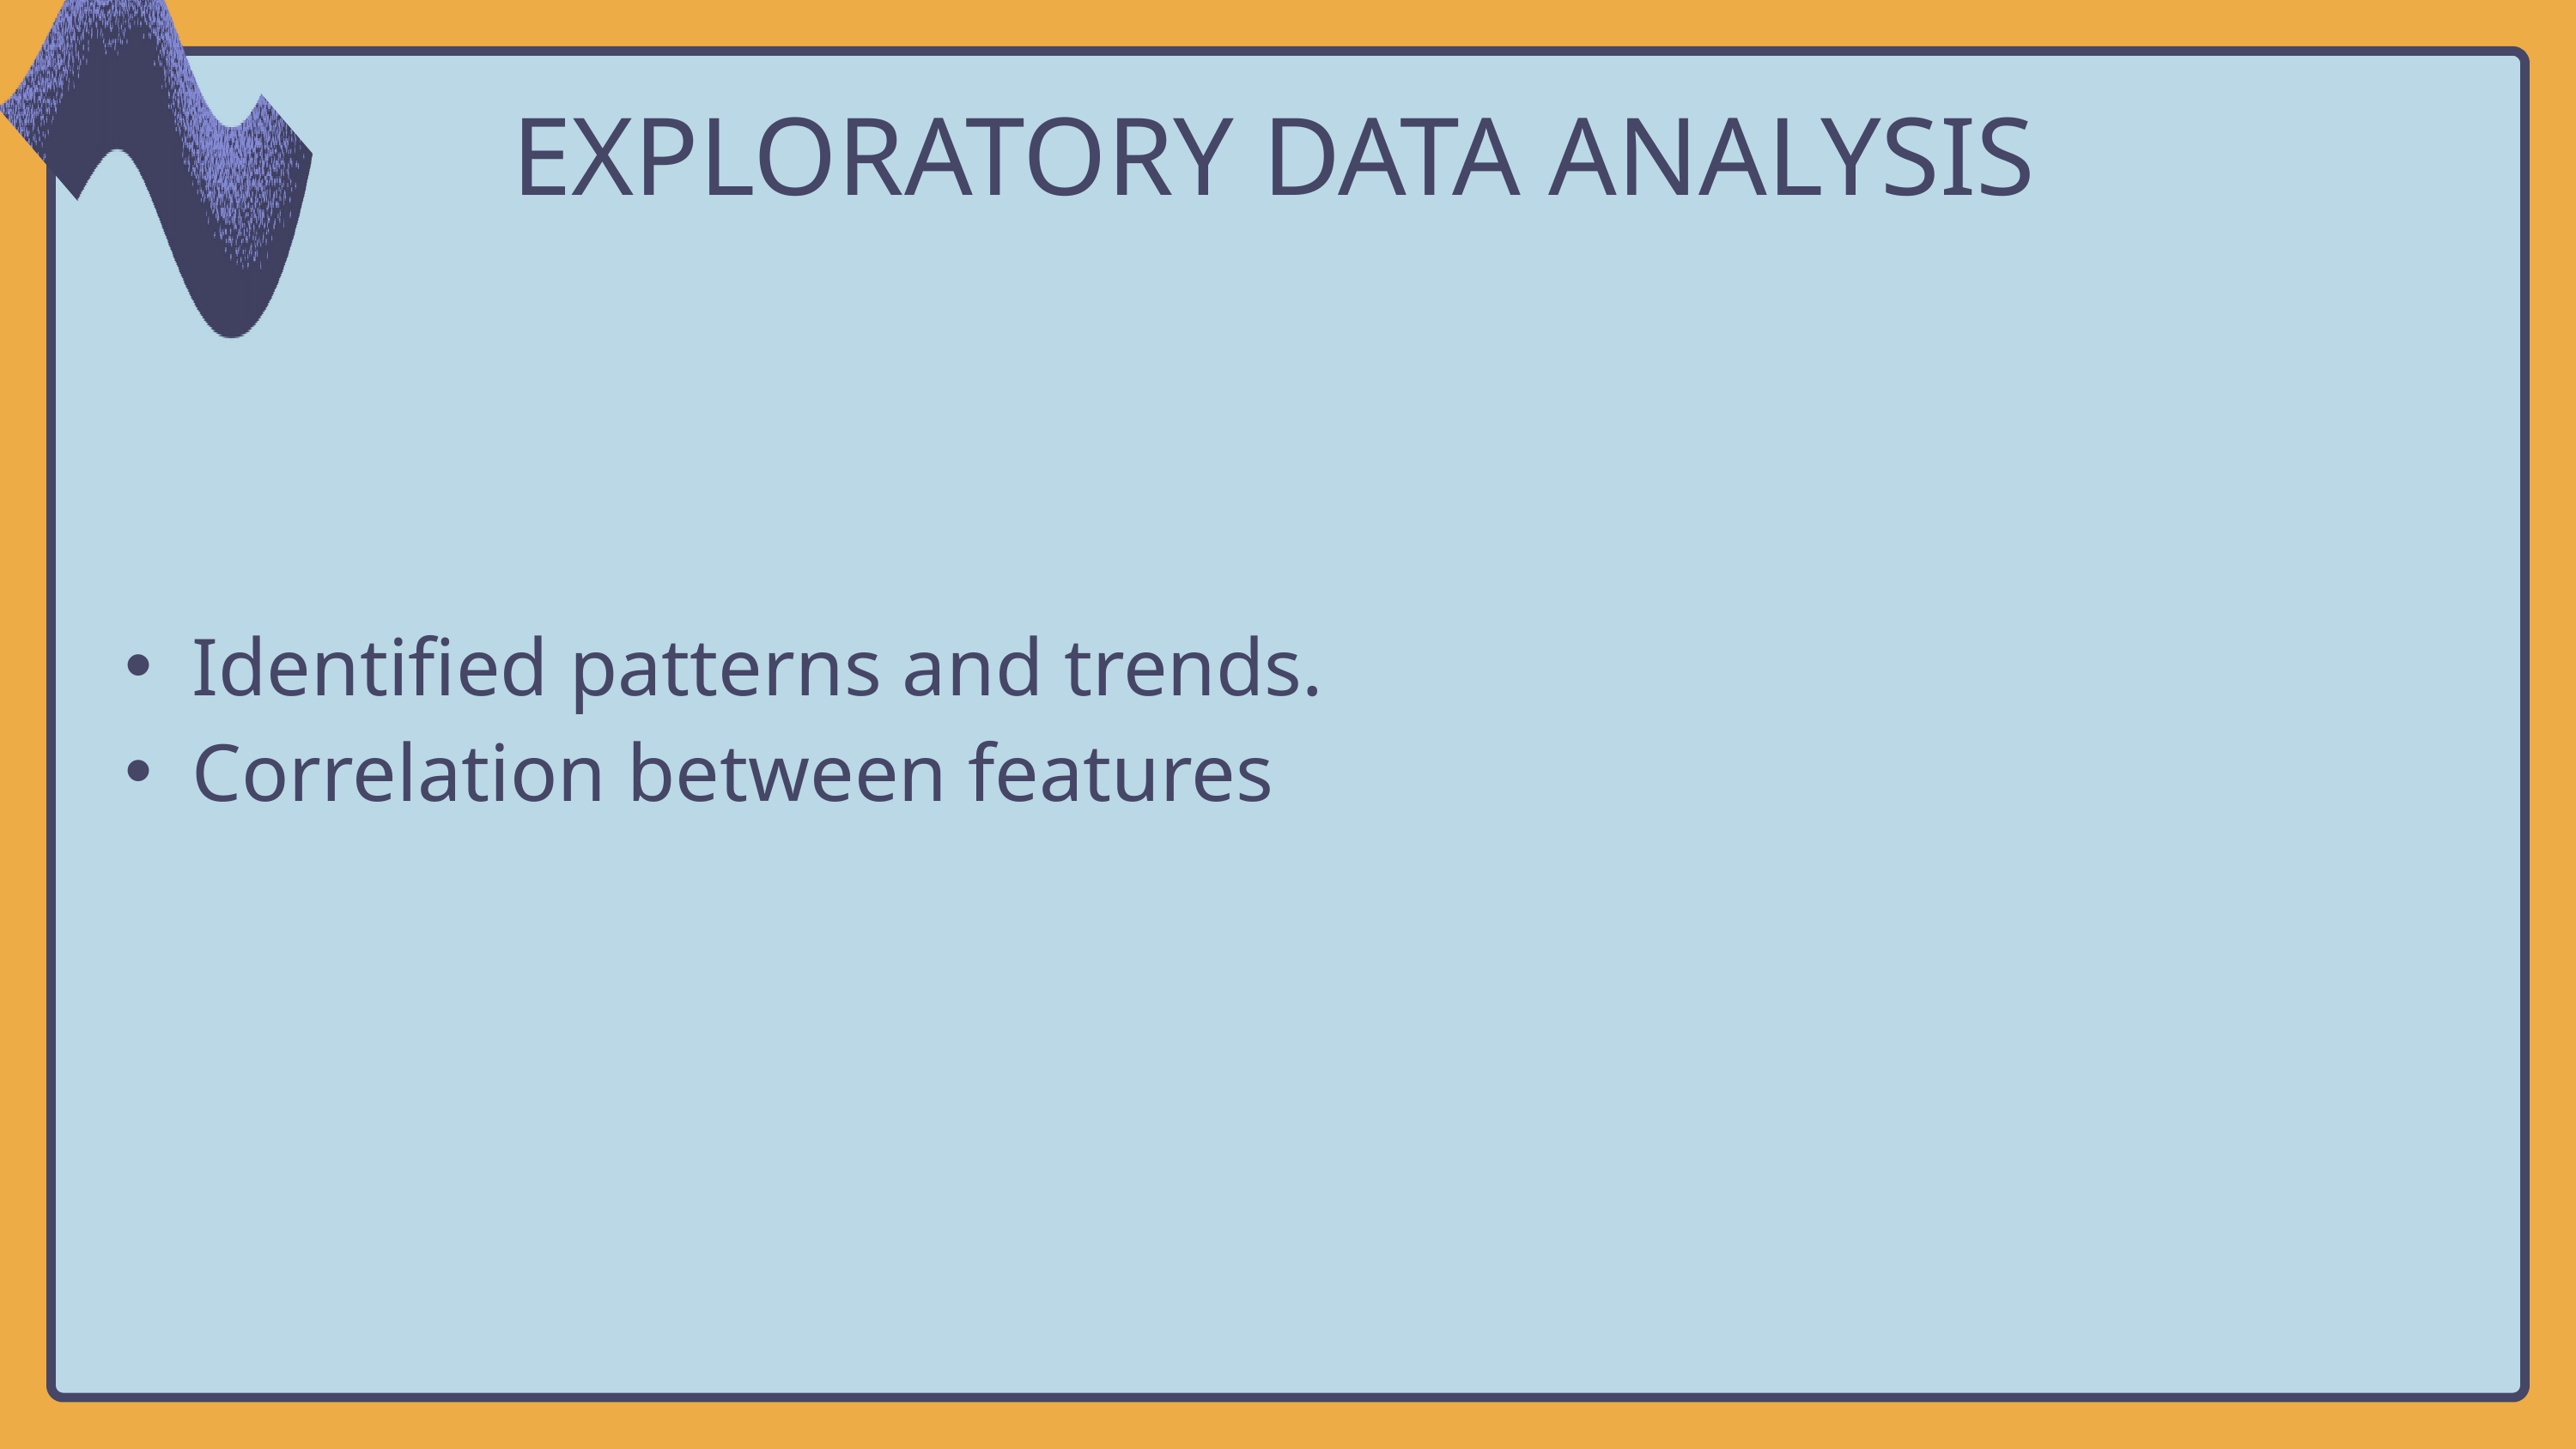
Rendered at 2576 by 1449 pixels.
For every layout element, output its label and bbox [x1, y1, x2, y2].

text_box [2391, 0, 2576, 552]
text_box [0, 0, 222, 163]
text_box [51, 51, 2525, 1398]
